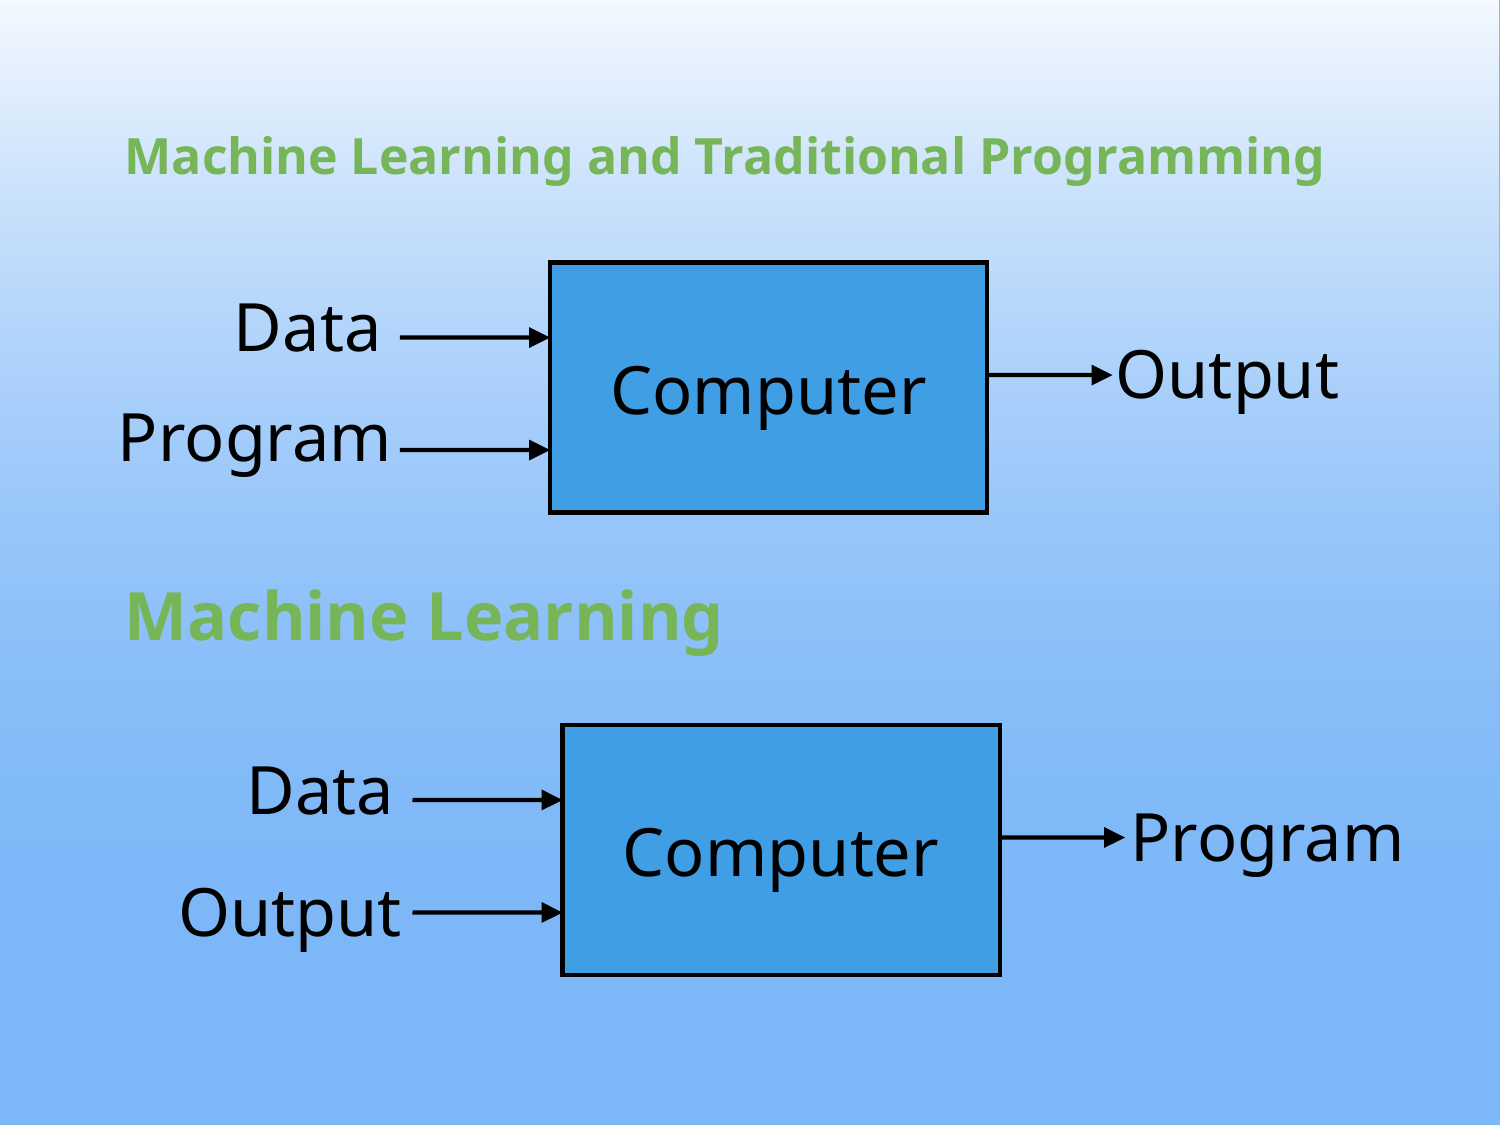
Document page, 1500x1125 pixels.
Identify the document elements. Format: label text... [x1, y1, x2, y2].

text_box [408, 439, 550, 461]
text_box [999, 827, 1115, 848]
text_box Computer [549, 262, 988, 513]
text_box Program [103, 387, 408, 483]
text_box Output [163, 862, 417, 958]
text_box [399, 327, 550, 348]
text_box Output [1100, 324, 1355, 420]
text_box [987, 364, 1100, 386]
text_box Data [231, 740, 409, 835]
text_box Data [219, 277, 397, 373]
text_box Program [1115, 787, 1420, 883]
text_box Computer [562, 725, 1000, 975]
text_box [412, 789, 563, 811]
list Machine Learning and Traditional Programming Machine Learning [75, 99, 1438, 950]
text_box [417, 902, 563, 923]
